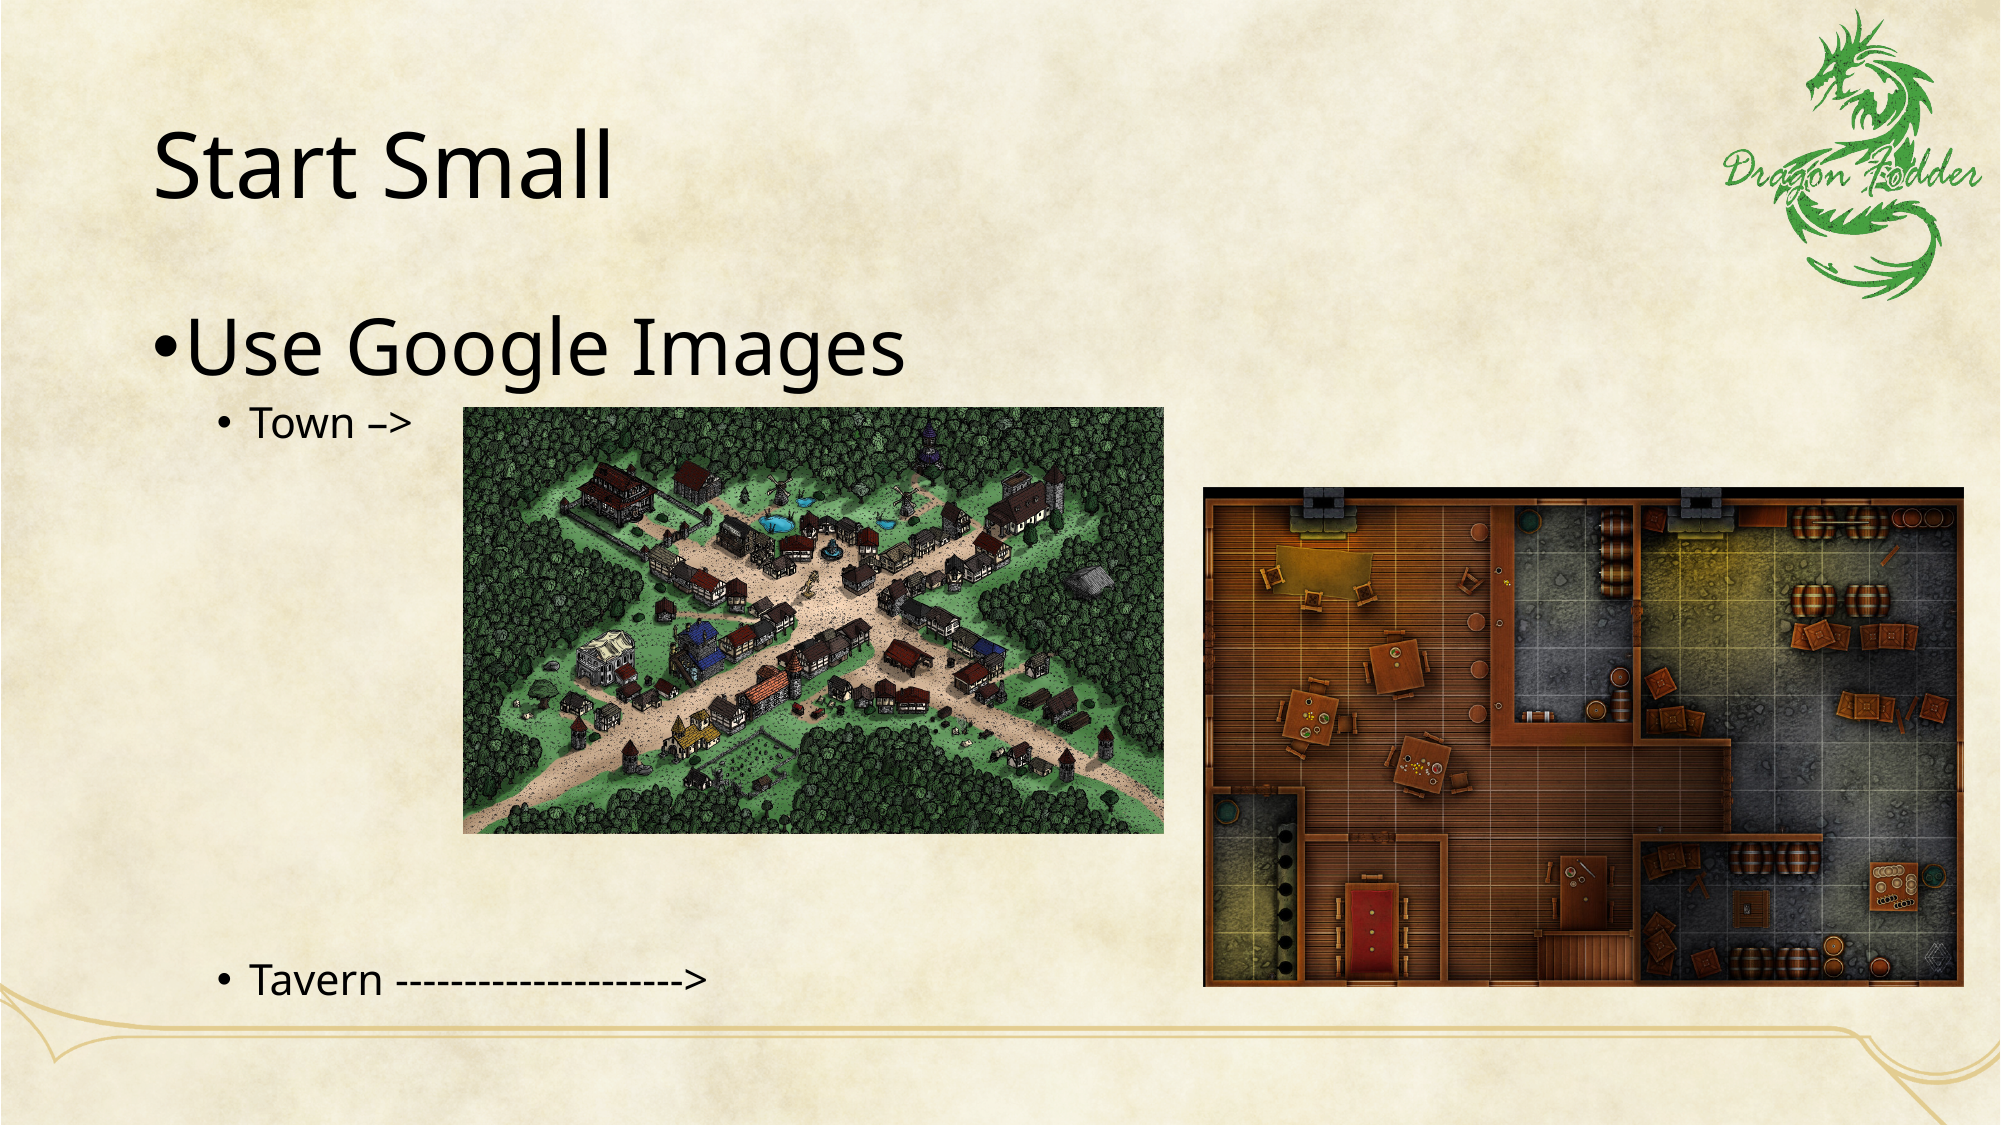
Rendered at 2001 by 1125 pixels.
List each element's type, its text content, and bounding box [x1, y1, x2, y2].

list Use Google Images Town –> Tavern ---------------------> [137, 299, 1863, 1014]
title Start Small [137, 59, 1722, 278]
picture [0, 1, 2000, 1125]
